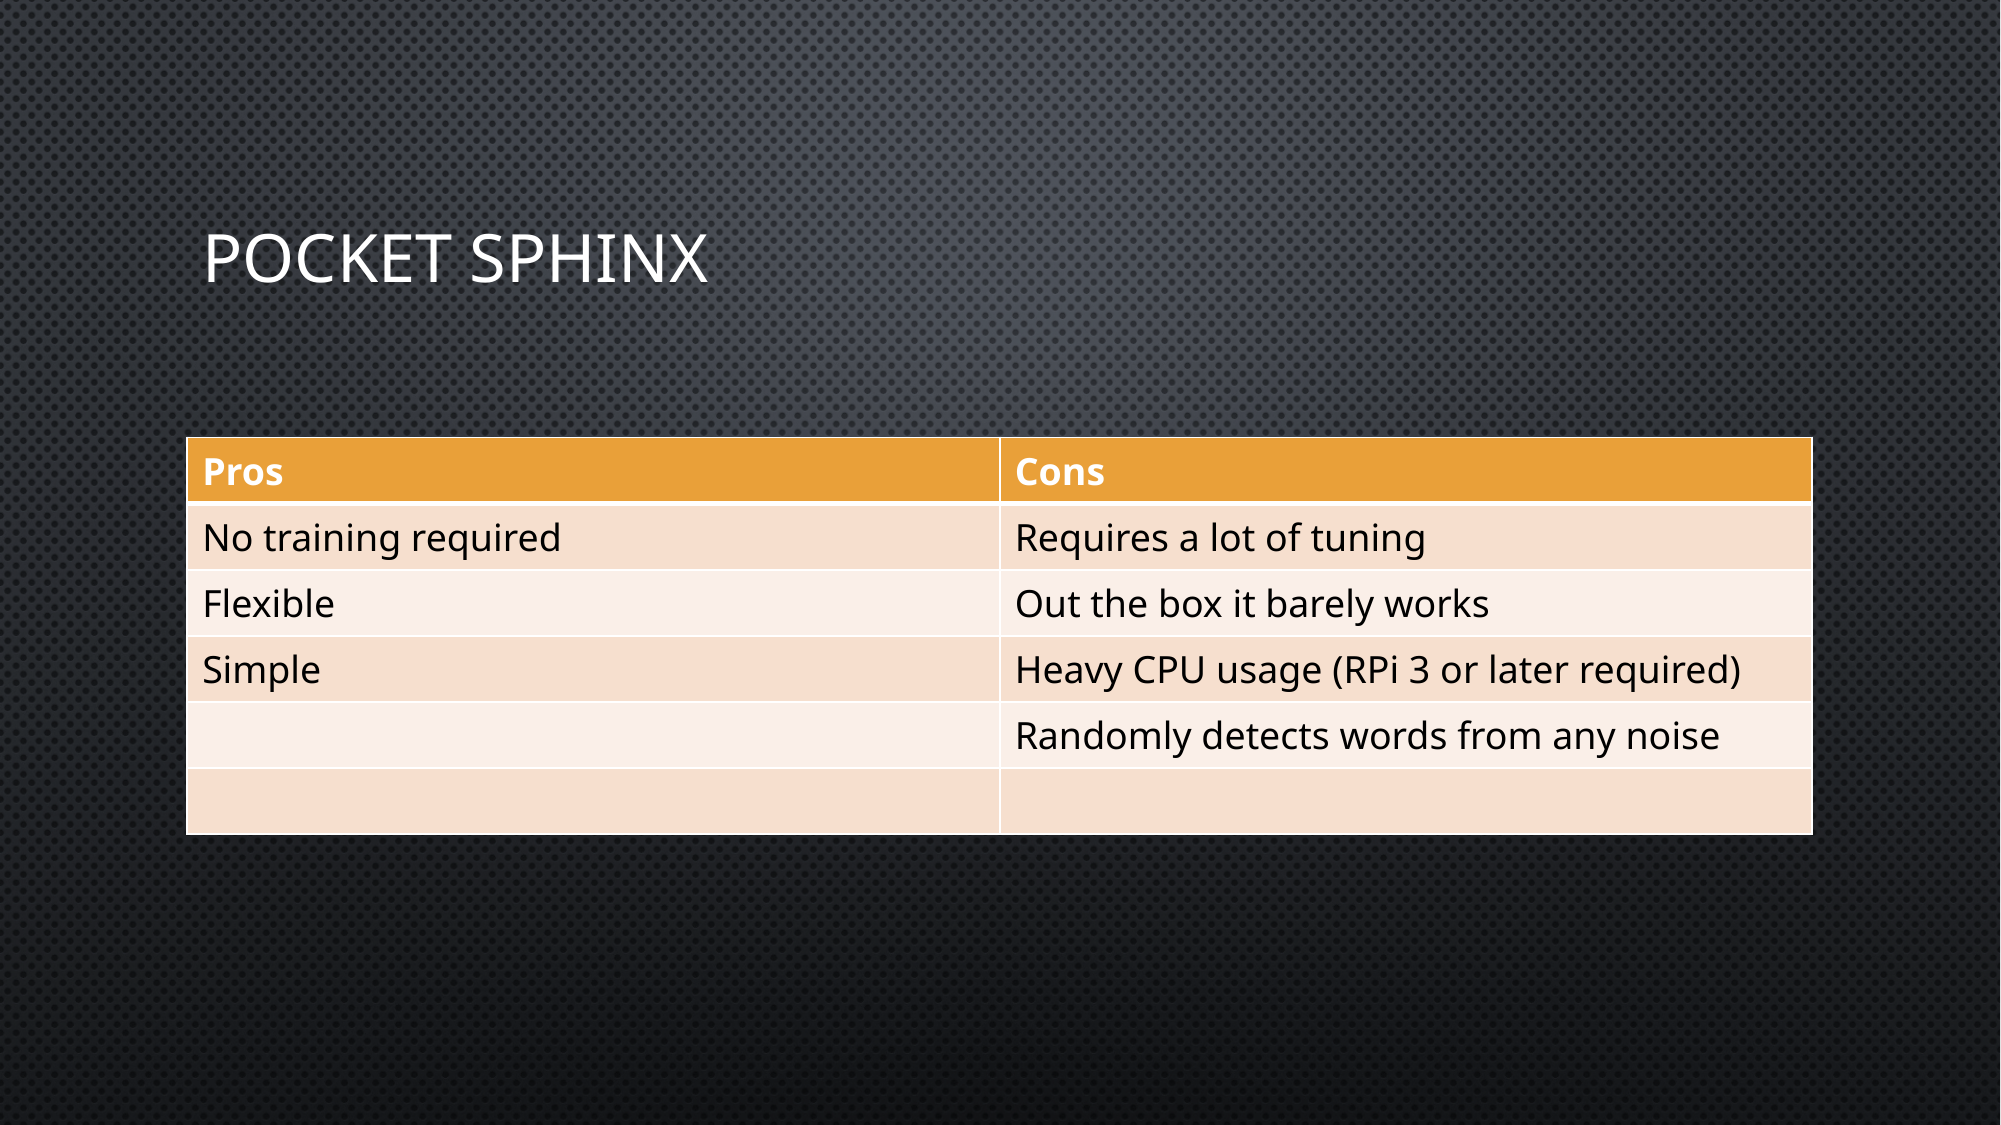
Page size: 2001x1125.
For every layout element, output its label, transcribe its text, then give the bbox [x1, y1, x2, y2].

table_header Pros [188, 438, 999, 501]
table_cell Randomly detects words from any noise [1001, 703, 1811, 767]
table_cell Simple [188, 637, 999, 701]
table_cell Flexible [188, 571, 999, 635]
table_cell [188, 703, 999, 767]
table_header Cons [1001, 438, 1811, 501]
table_cell Out the box it barely works [1001, 571, 1811, 635]
table_cell No training required [188, 506, 999, 569]
table_cell [1001, 769, 1811, 833]
table_cell [188, 769, 999, 833]
table_cell Heavy CPU usage (RPi 3 or later required) [1001, 637, 1811, 701]
title Pocket Sphinx [187, 99, 1813, 413]
table_cell Requires a lot of tuning [1001, 506, 1811, 569]
